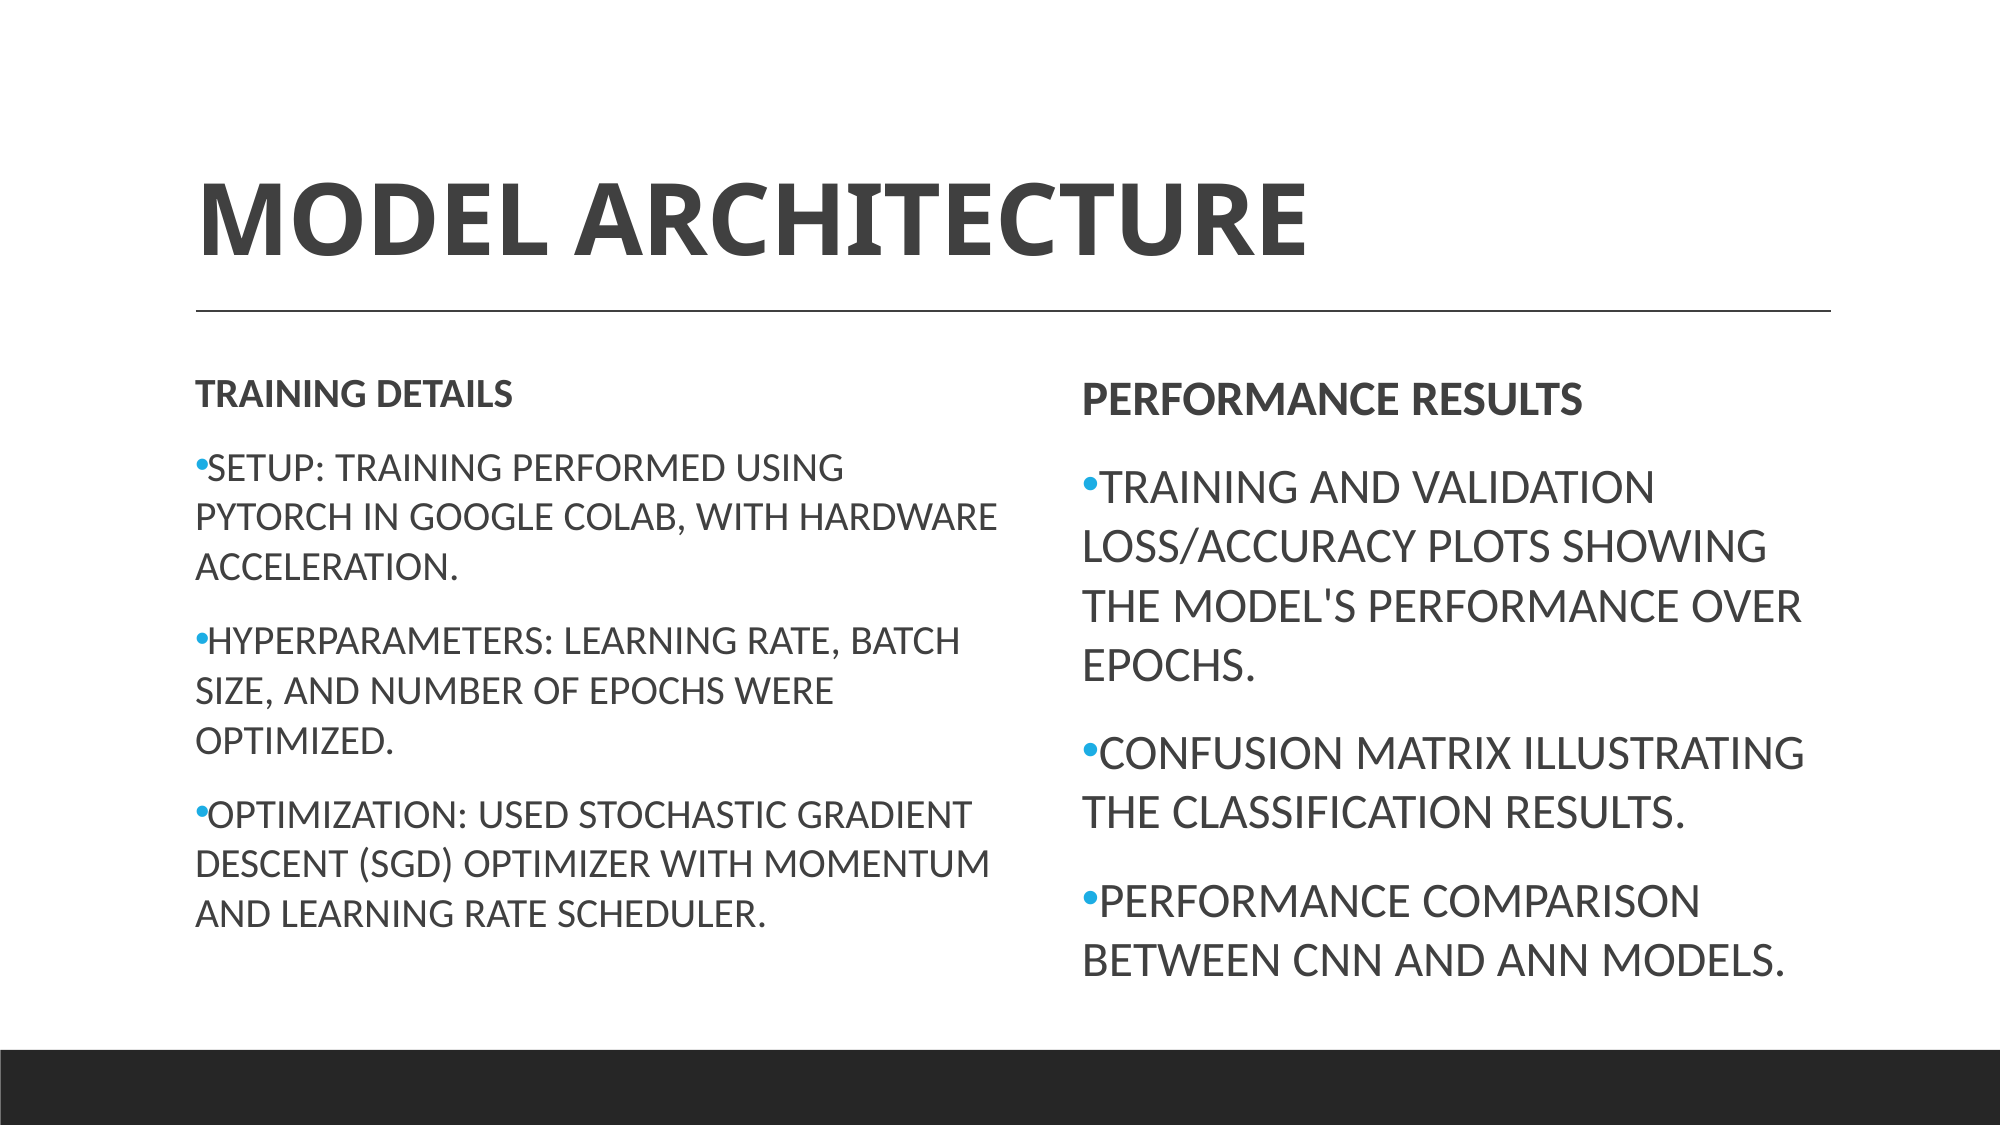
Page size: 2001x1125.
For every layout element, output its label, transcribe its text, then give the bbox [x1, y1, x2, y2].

list PERFORMANCE RESULTS TRAINING AND VALIDATION LOSS/ACCURACY PLOTS SHOWING THE MODEL'S PERFORMANCE OVER EPOCHS. CONFUSION MATRIX ILLUSTRATING THE CLASSIFICATION RESULTS. PERFORMANCE COMPARISON BETWEEN CNN AND ANN MODELS. [1066, 358, 1834, 1001]
title MODEL ARCHITECTURE [180, 47, 1830, 285]
list TRAINING DETAILS SETUP: TRAINING PERFORMED USING PYTORCH IN GOOGLE COLAB, WITH HARDWARE ACCELERATION. HYPERPARAMETERS: LEARNING RATE, BATCH SIZE, AND NUMBER OF EPOCHS WERE OPTIMIZED. OPTIMIZATION: USED STOCHASTIC GRADIENT DESCENT (SGD) OPTIMIZER WITH MOMENTUM AND LEARNING RATE SCHEDULER. [180, 358, 1000, 1001]
